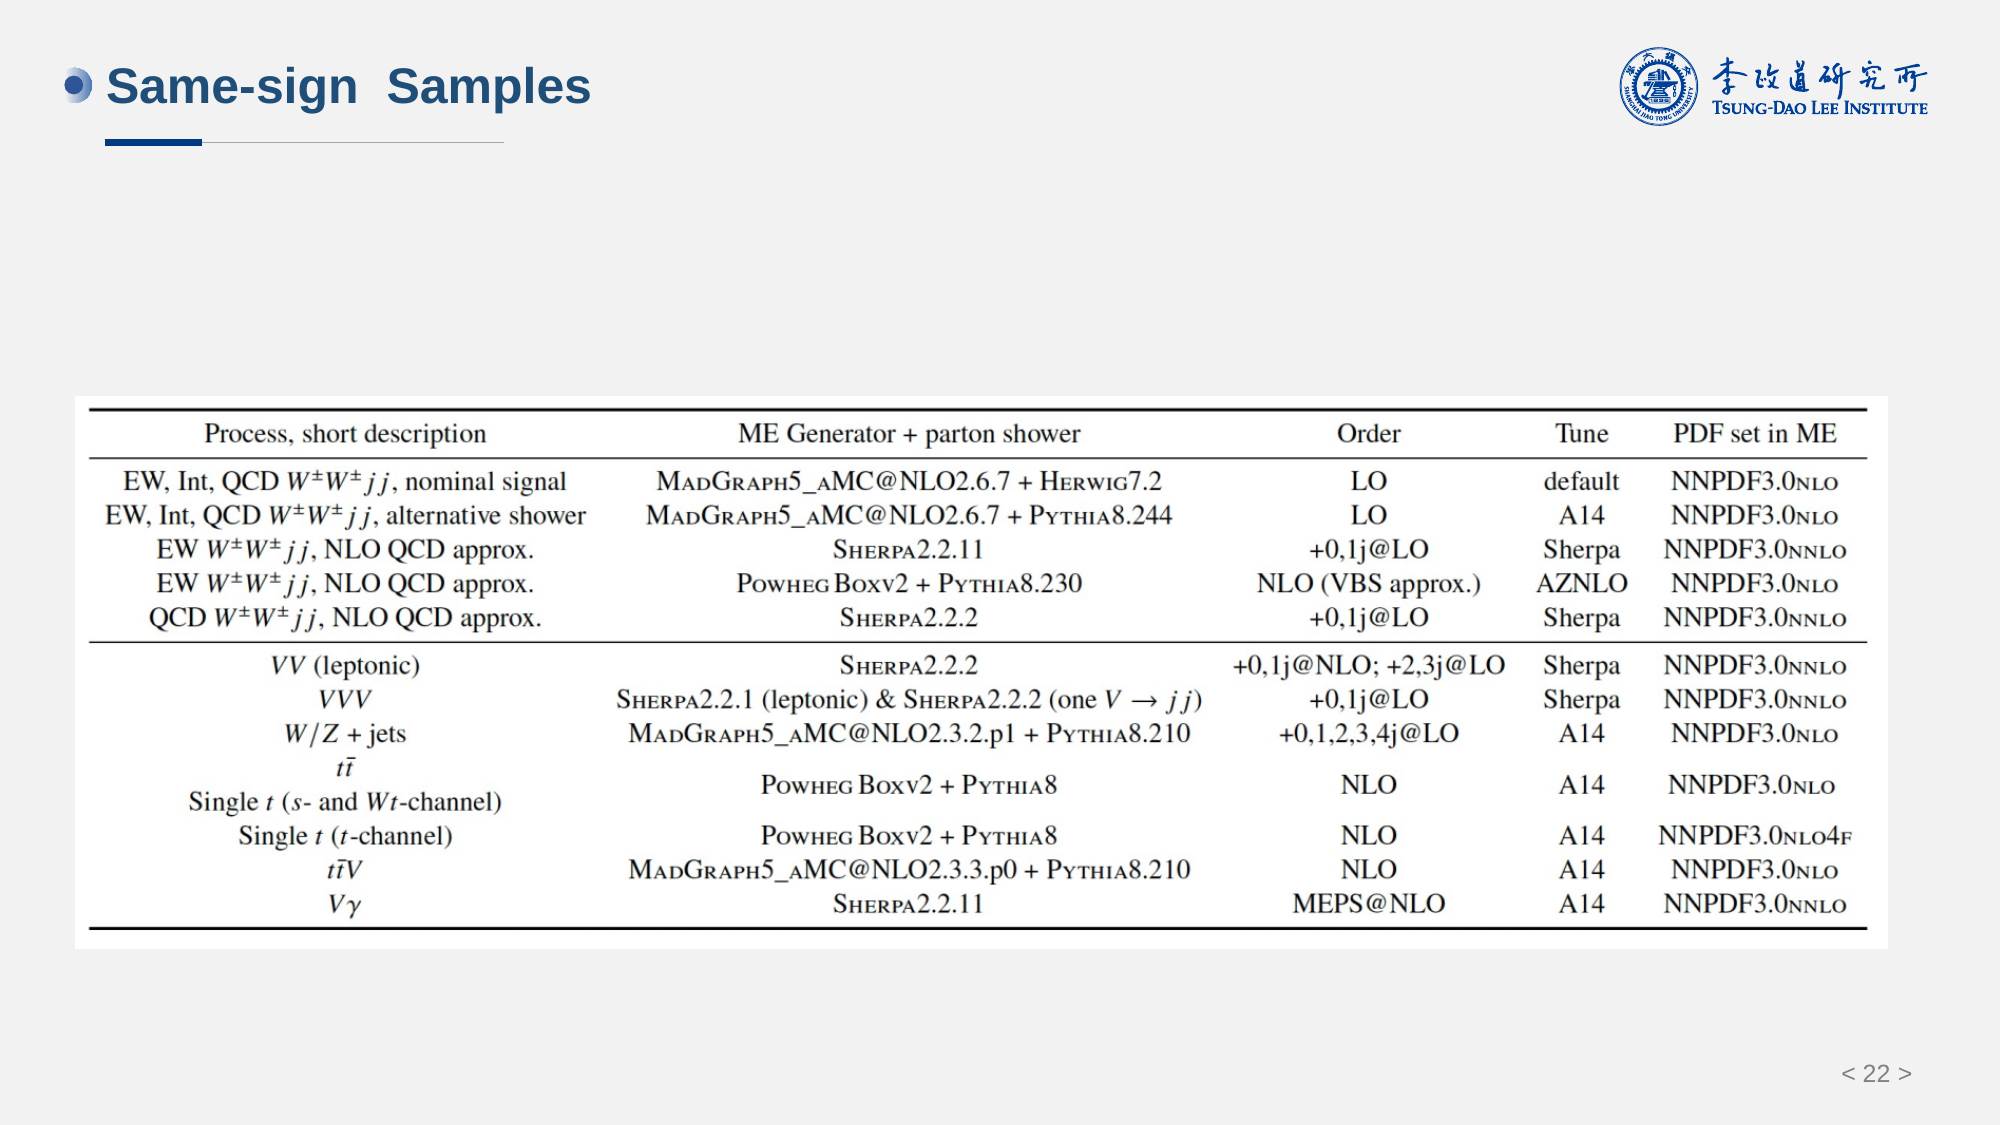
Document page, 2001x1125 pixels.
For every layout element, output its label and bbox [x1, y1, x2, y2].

picture [75, 396, 1889, 950]
